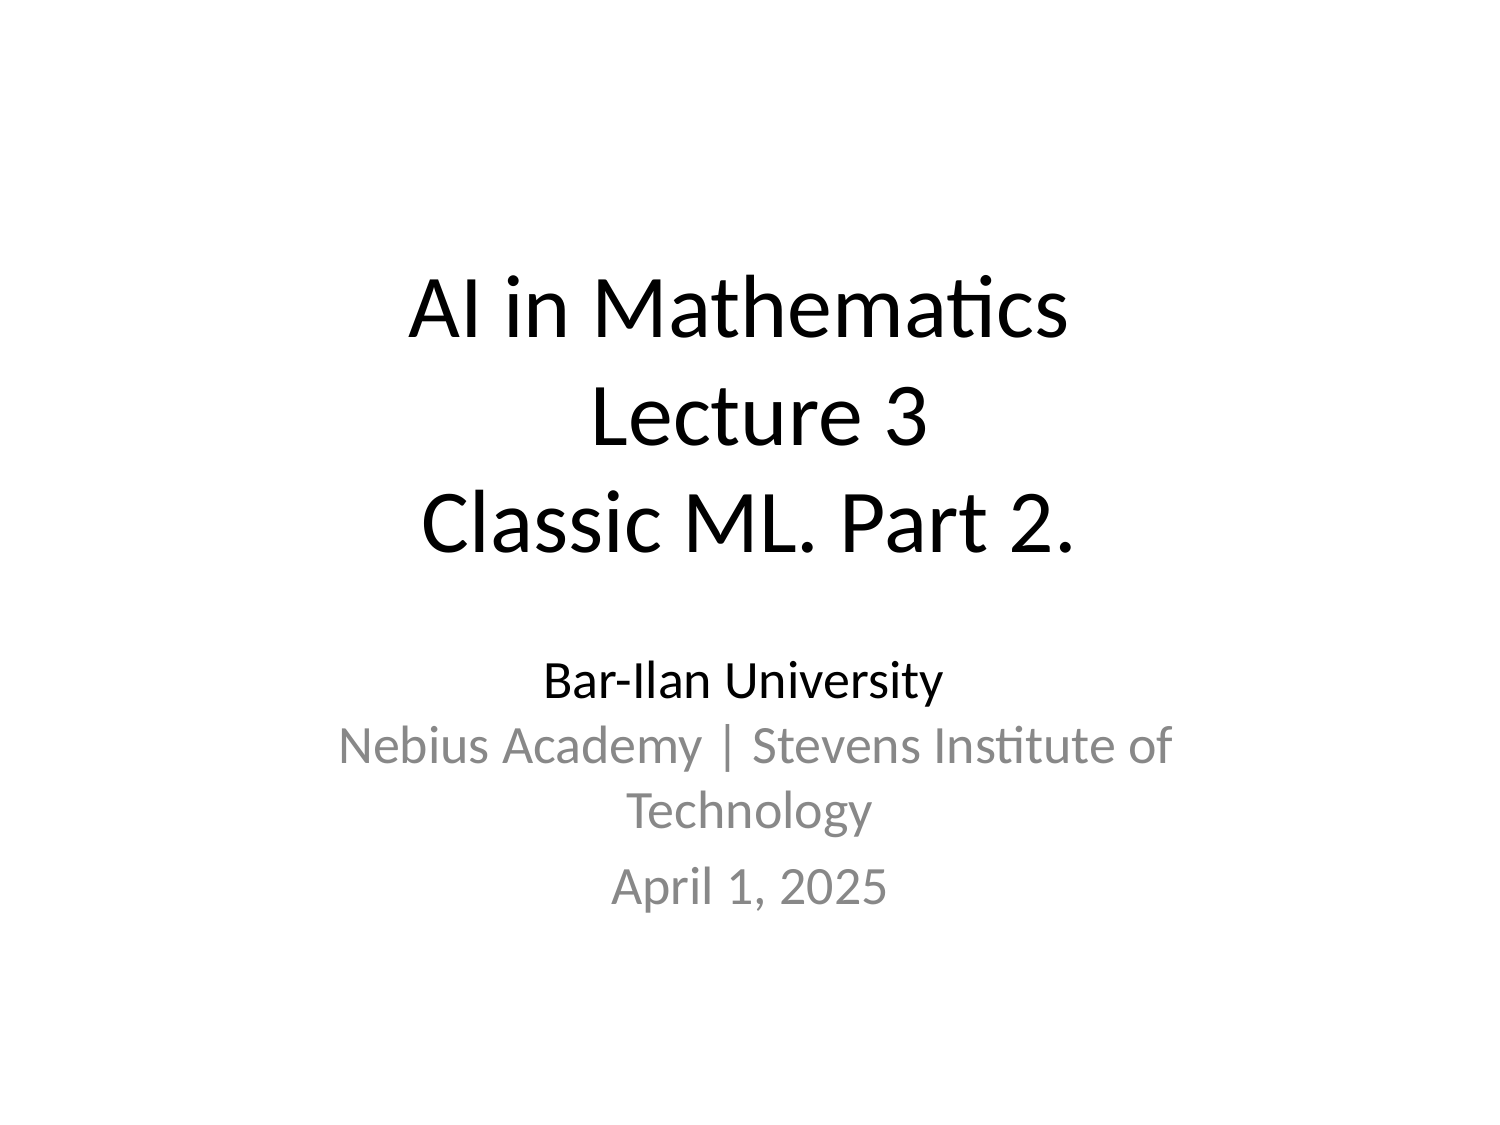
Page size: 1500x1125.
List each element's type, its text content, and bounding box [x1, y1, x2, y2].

title AI in Mathematics Lecture 3 Classic ML. Part 2. [112, 239, 1388, 579]
subtitle Bar-Ilan University Nebius Academy | Stevens Institute of Technology April 1, 2025 [225, 637, 1275, 925]
